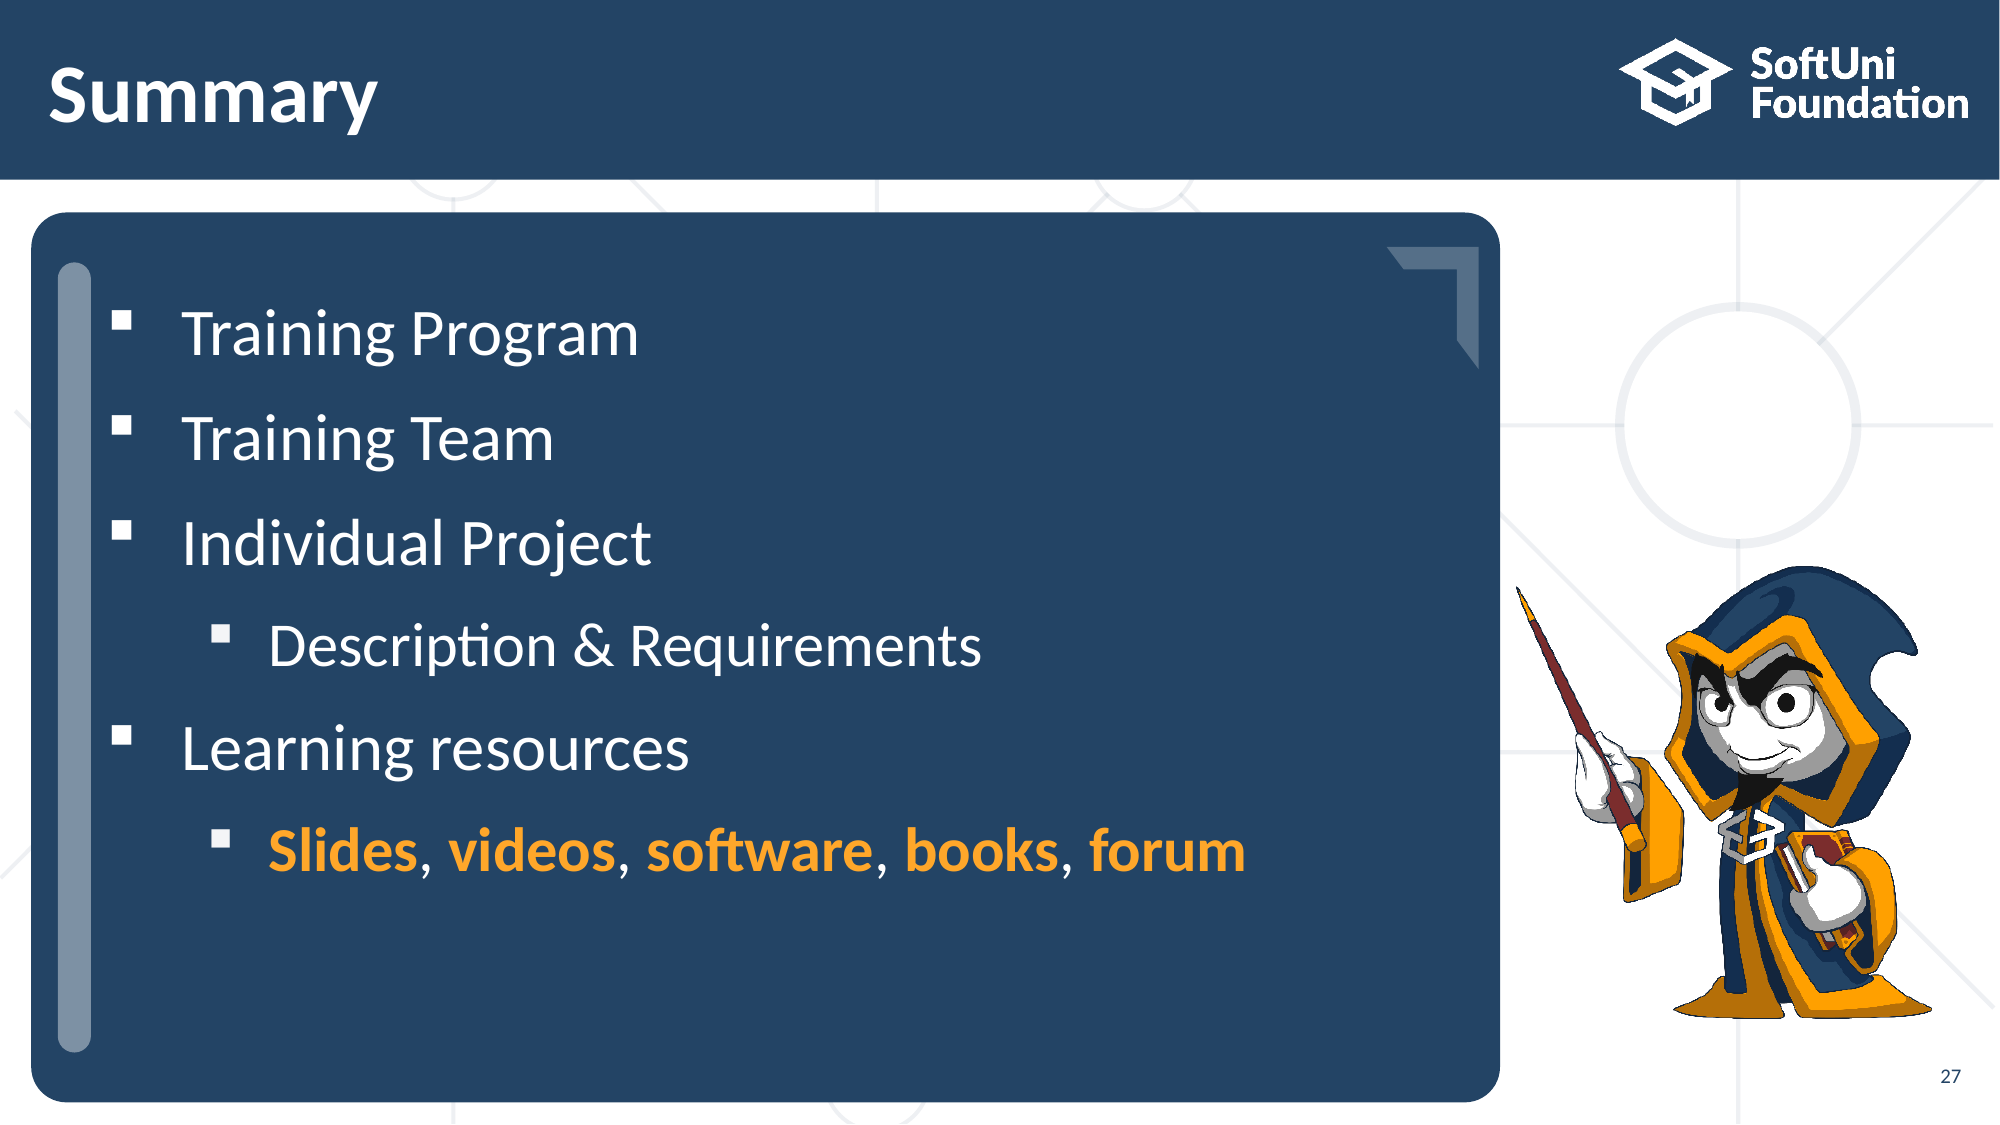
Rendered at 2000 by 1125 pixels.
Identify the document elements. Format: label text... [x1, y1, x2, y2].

picture [1618, 38, 1968, 126]
picture [1499, 525, 1974, 1038]
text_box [30, 212, 1501, 1103]
slide_number 27 [1896, 1049, 1968, 1101]
title Summary [31, 16, 1591, 162]
